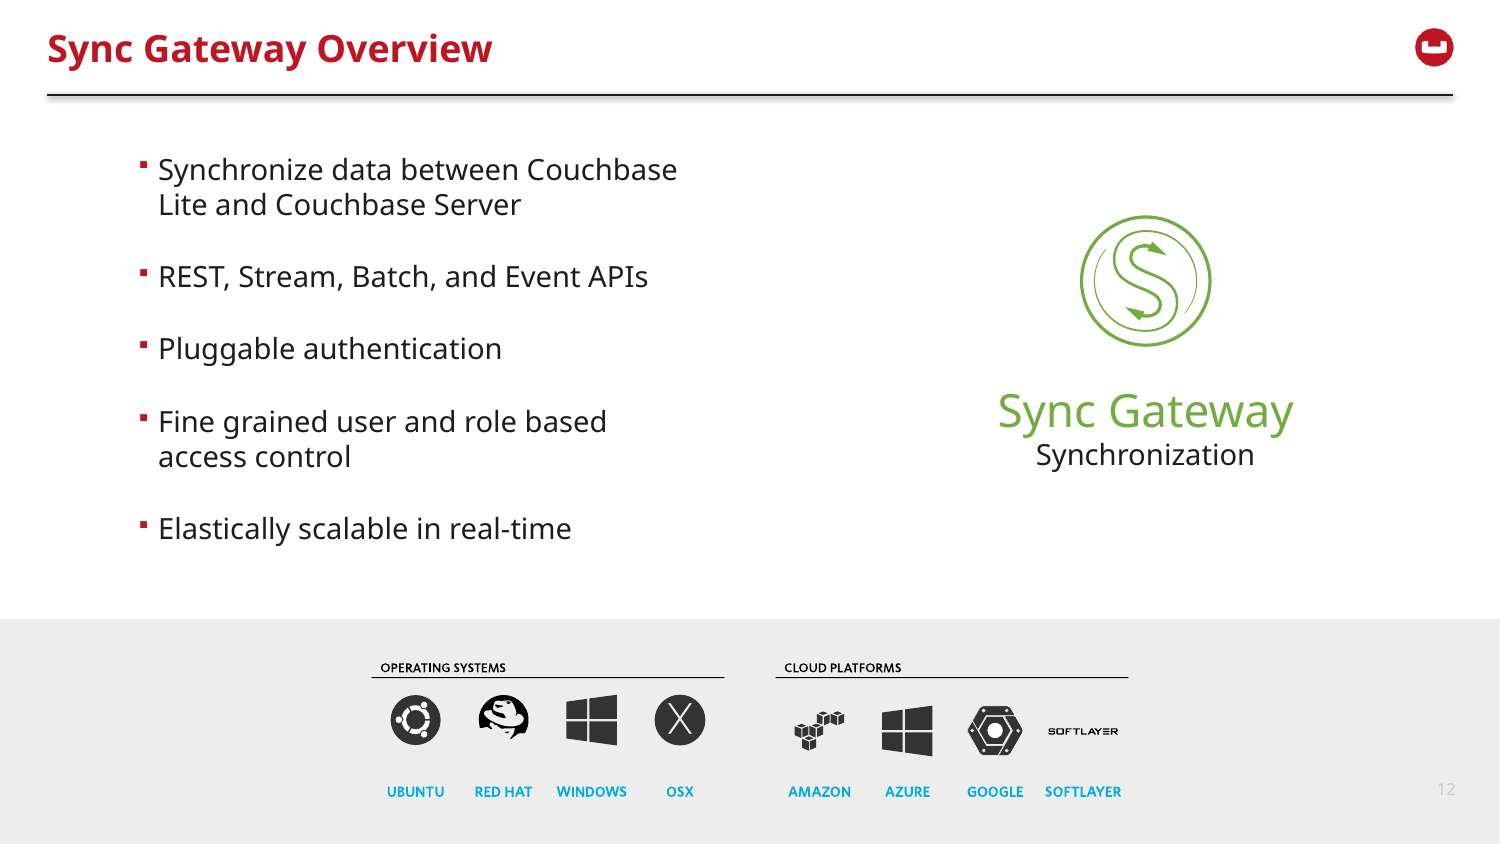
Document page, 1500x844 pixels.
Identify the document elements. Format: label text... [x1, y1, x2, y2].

text_box [1065, 728, 1072, 735]
text_box [977, 786, 988, 798]
text_box [818, 711, 828, 715]
text_box [830, 663, 837, 673]
text_box [481, 663, 488, 673]
text_box [811, 786, 822, 797]
text_box [484, 786, 491, 797]
text_box [684, 786, 694, 797]
text_box [391, 663, 398, 673]
text_box [488, 663, 499, 673]
text_box [421, 663, 428, 673]
text_box Synchronize data between Couchbase Lite and Couchbase Server REST, Stream, Batch, and Event APIs Pluggable authentication Fine grained user and role based access control Elastically scalable in real-time [123, 143, 699, 553]
text_box [566, 698, 588, 719]
text_box [844, 663, 853, 673]
text_box [798, 786, 811, 797]
text_box [576, 786, 585, 797]
text_box [589, 721, 617, 746]
text_box [876, 663, 883, 673]
text_box [416, 786, 425, 797]
text_box [1072, 728, 1080, 735]
text_box [788, 786, 798, 797]
text_box [499, 663, 506, 673]
text_box [793, 663, 799, 673]
text_box [460, 663, 468, 673]
text_box [799, 663, 808, 673]
text_box [524, 786, 533, 797]
text_box [589, 694, 617, 719]
text_box [492, 786, 501, 797]
text_box 12 [1349, 767, 1471, 813]
text_box [566, 721, 588, 742]
text_box [475, 786, 484, 797]
text_box [677, 786, 684, 797]
text_box [809, 725, 816, 738]
text_box [811, 723, 821, 728]
text_box [1053, 786, 1063, 798]
text_box [817, 726, 824, 737]
text_box [397, 786, 405, 797]
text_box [1079, 215, 1212, 348]
text_box [467, 663, 474, 673]
text_box [905, 705, 933, 730]
text_box [478, 695, 529, 740]
text_box [816, 713, 823, 725]
text_box [433, 663, 441, 673]
text_box [969, 723, 1002, 755]
text_box [824, 714, 830, 726]
text_box [425, 786, 434, 797]
text_box [818, 663, 827, 673]
text_box [904, 786, 913, 798]
text_box [435, 786, 444, 798]
text_box [838, 714, 845, 725]
text_box [999, 786, 1008, 798]
text_box [380, 663, 390, 673]
text_box [802, 739, 809, 751]
text_box [794, 726, 802, 738]
text_box [1080, 786, 1086, 797]
text_box [797, 723, 807, 728]
picture [1414, 27, 1454, 67]
text_box [809, 663, 817, 673]
text_box [822, 786, 830, 797]
text_box [1110, 728, 1119, 735]
text_box [1000, 717, 1022, 755]
text_box [1071, 786, 1080, 797]
text_box [1105, 786, 1112, 797]
text_box [1113, 786, 1122, 797]
text_box [406, 663, 413, 673]
text_box [865, 663, 875, 673]
text_box [556, 786, 571, 797]
text_box Sync Gateway Synchronization [982, 373, 1309, 479]
text_box [895, 786, 904, 797]
text_box [585, 786, 595, 797]
text_box [987, 722, 1003, 739]
text_box [1064, 786, 1071, 797]
text_box [619, 786, 627, 797]
text_box [830, 786, 841, 798]
text_box [395, 701, 431, 738]
text_box [1087, 728, 1097, 735]
text_box [974, 707, 1013, 727]
text_box [1094, 728, 1102, 735]
text_box [406, 786, 415, 798]
text_box [654, 694, 706, 746]
text_box [802, 726, 809, 738]
text_box [595, 786, 605, 798]
text_box [914, 786, 923, 797]
text_box [505, 786, 514, 797]
text_box [387, 786, 396, 798]
text_box [515, 786, 525, 797]
text_box [895, 663, 902, 673]
text_box [1095, 786, 1105, 797]
text_box [885, 786, 895, 797]
text_box [0, 618, 1500, 844]
text_box [1016, 786, 1023, 797]
text_box [666, 786, 677, 798]
text_box [1045, 786, 1052, 797]
text_box [883, 663, 894, 673]
text_box [1086, 786, 1097, 797]
text_box [905, 732, 933, 757]
text_box [882, 732, 903, 753]
text_box [605, 786, 620, 797]
title Sync Gateway Overview [32, 7, 1345, 96]
text_box [988, 786, 998, 798]
text_box [923, 786, 930, 797]
text_box [859, 663, 865, 673]
text_box [474, 663, 481, 673]
text_box [453, 663, 460, 673]
text_box [390, 695, 441, 746]
text_box [1048, 728, 1056, 735]
text_box [809, 739, 817, 750]
text_box [830, 713, 838, 726]
text_box [882, 709, 903, 730]
text_box [413, 663, 422, 673]
text_box [841, 786, 851, 797]
text_box [967, 786, 977, 798]
text_box [979, 716, 1011, 744]
text_box [804, 736, 814, 740]
text_box [441, 663, 450, 673]
